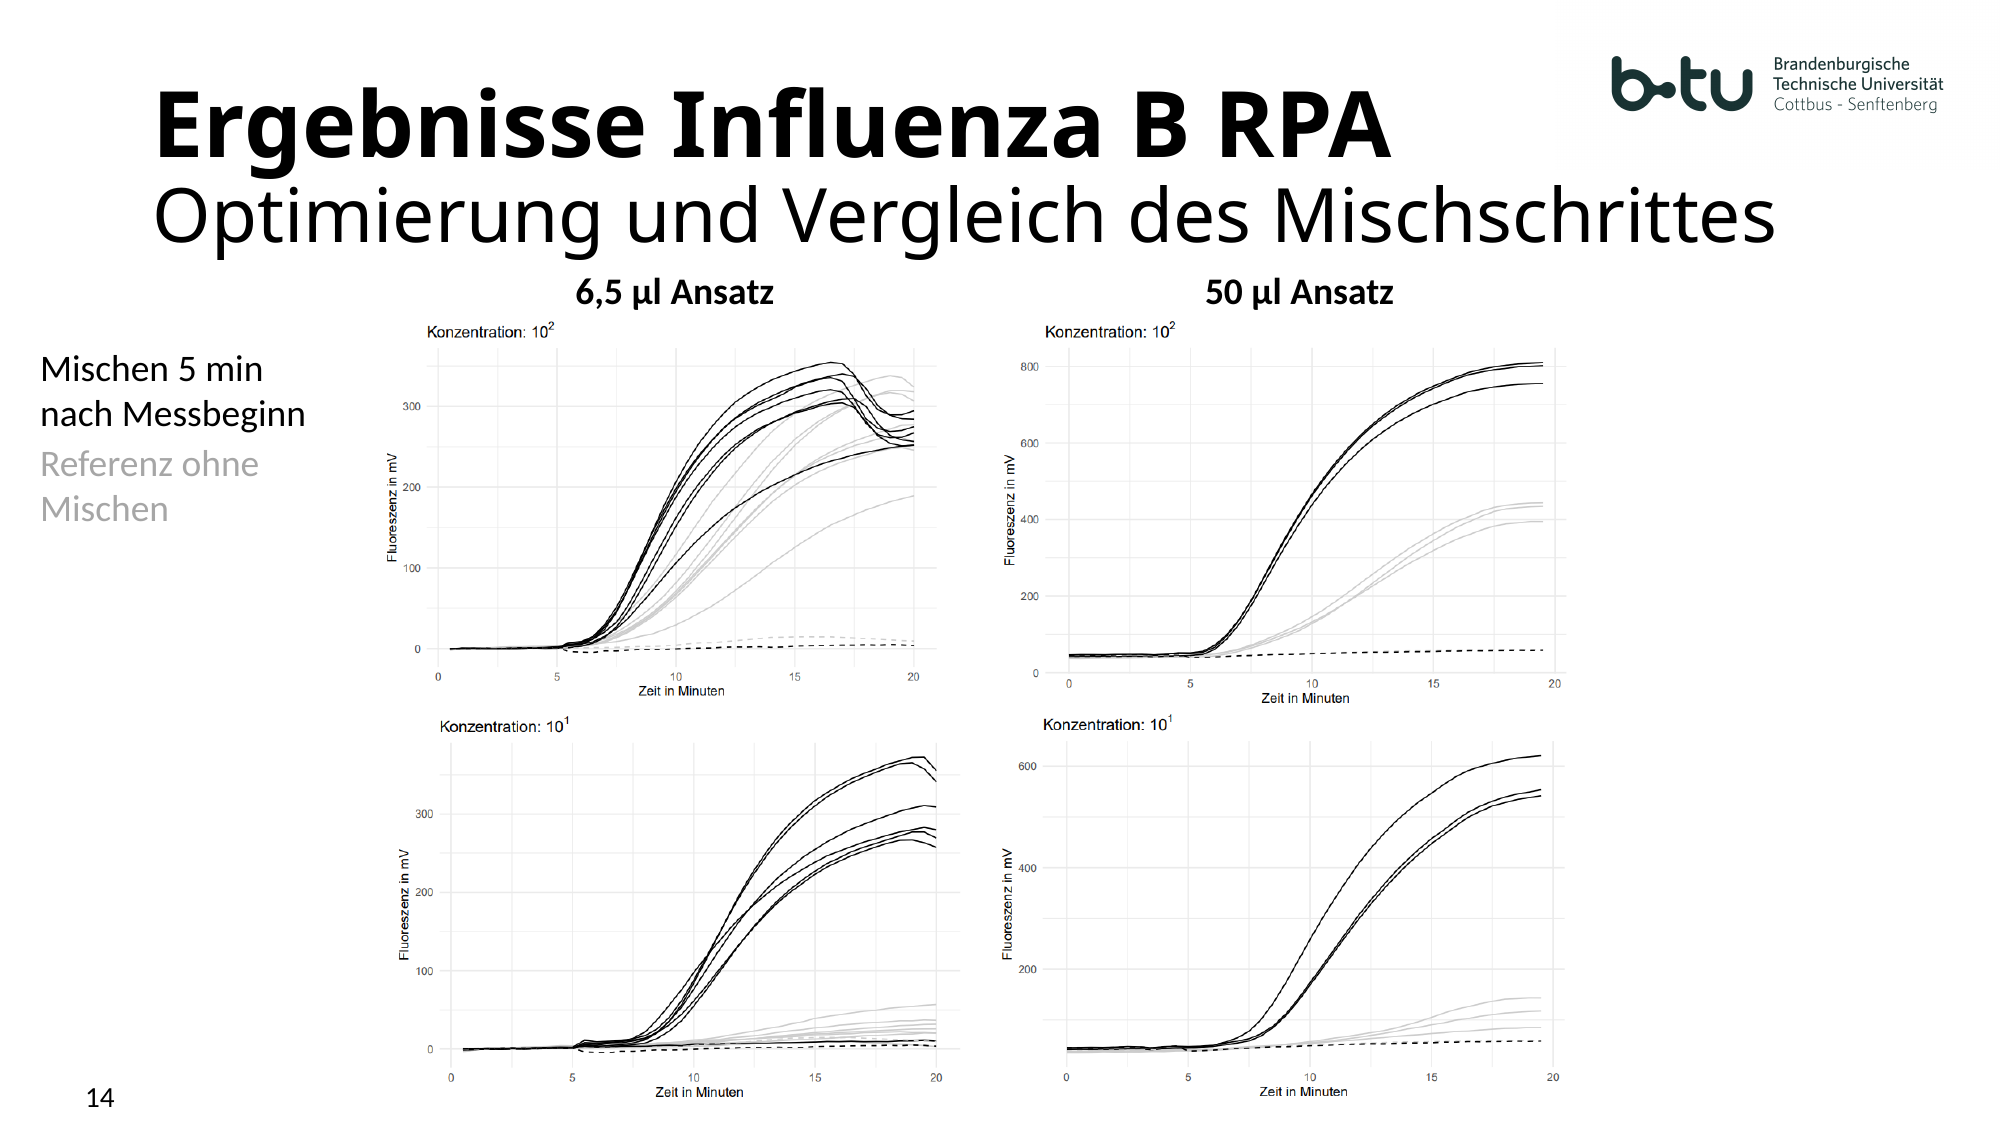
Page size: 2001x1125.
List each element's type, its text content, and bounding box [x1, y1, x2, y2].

picture [395, 714, 965, 1098]
text_box 50 µl Ansatz [1190, 259, 1429, 316]
picture [999, 712, 1569, 1100]
picture [1555, 0, 2000, 170]
title Ergebnisse Influenza B RPA Optimierung und Vergleich des Mischschrittes [137, 59, 1863, 278]
picture [380, 318, 937, 703]
text_box 6,5 µl Ansatz [560, 259, 800, 318]
text_box Mischen 5 min nach Messbeginn [25, 336, 349, 431]
text_box Referenz ohne Mischen [25, 431, 349, 537]
text_box 14 [70, 1070, 130, 1121]
picture [999, 316, 1569, 705]
